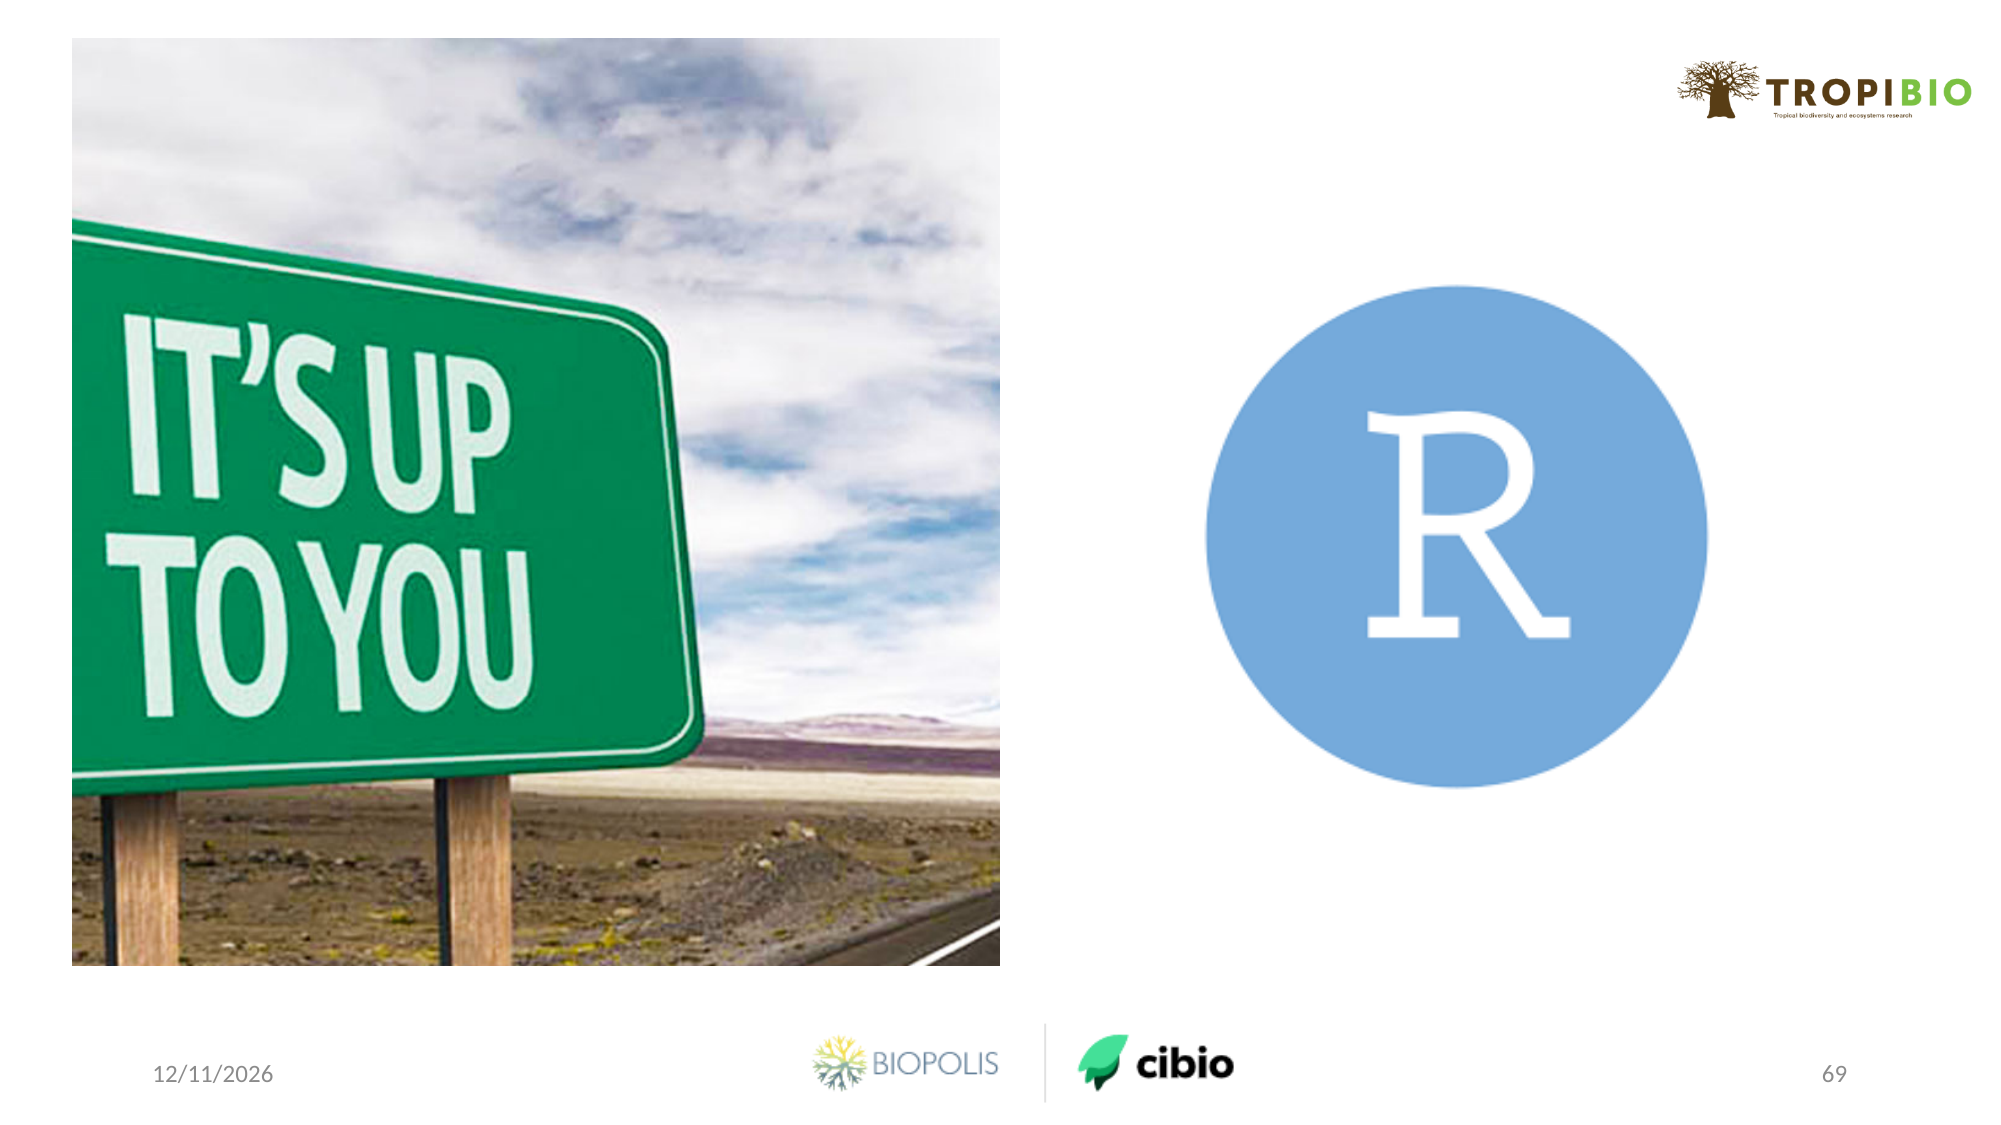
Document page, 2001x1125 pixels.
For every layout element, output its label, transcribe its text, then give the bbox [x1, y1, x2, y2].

picture [1666, 51, 1986, 125]
slide_number 69 [1412, 1042, 1863, 1103]
picture [72, 38, 1000, 966]
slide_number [137, 1042, 588, 1103]
picture [803, 1013, 1239, 1117]
picture [1203, 283, 1712, 792]
